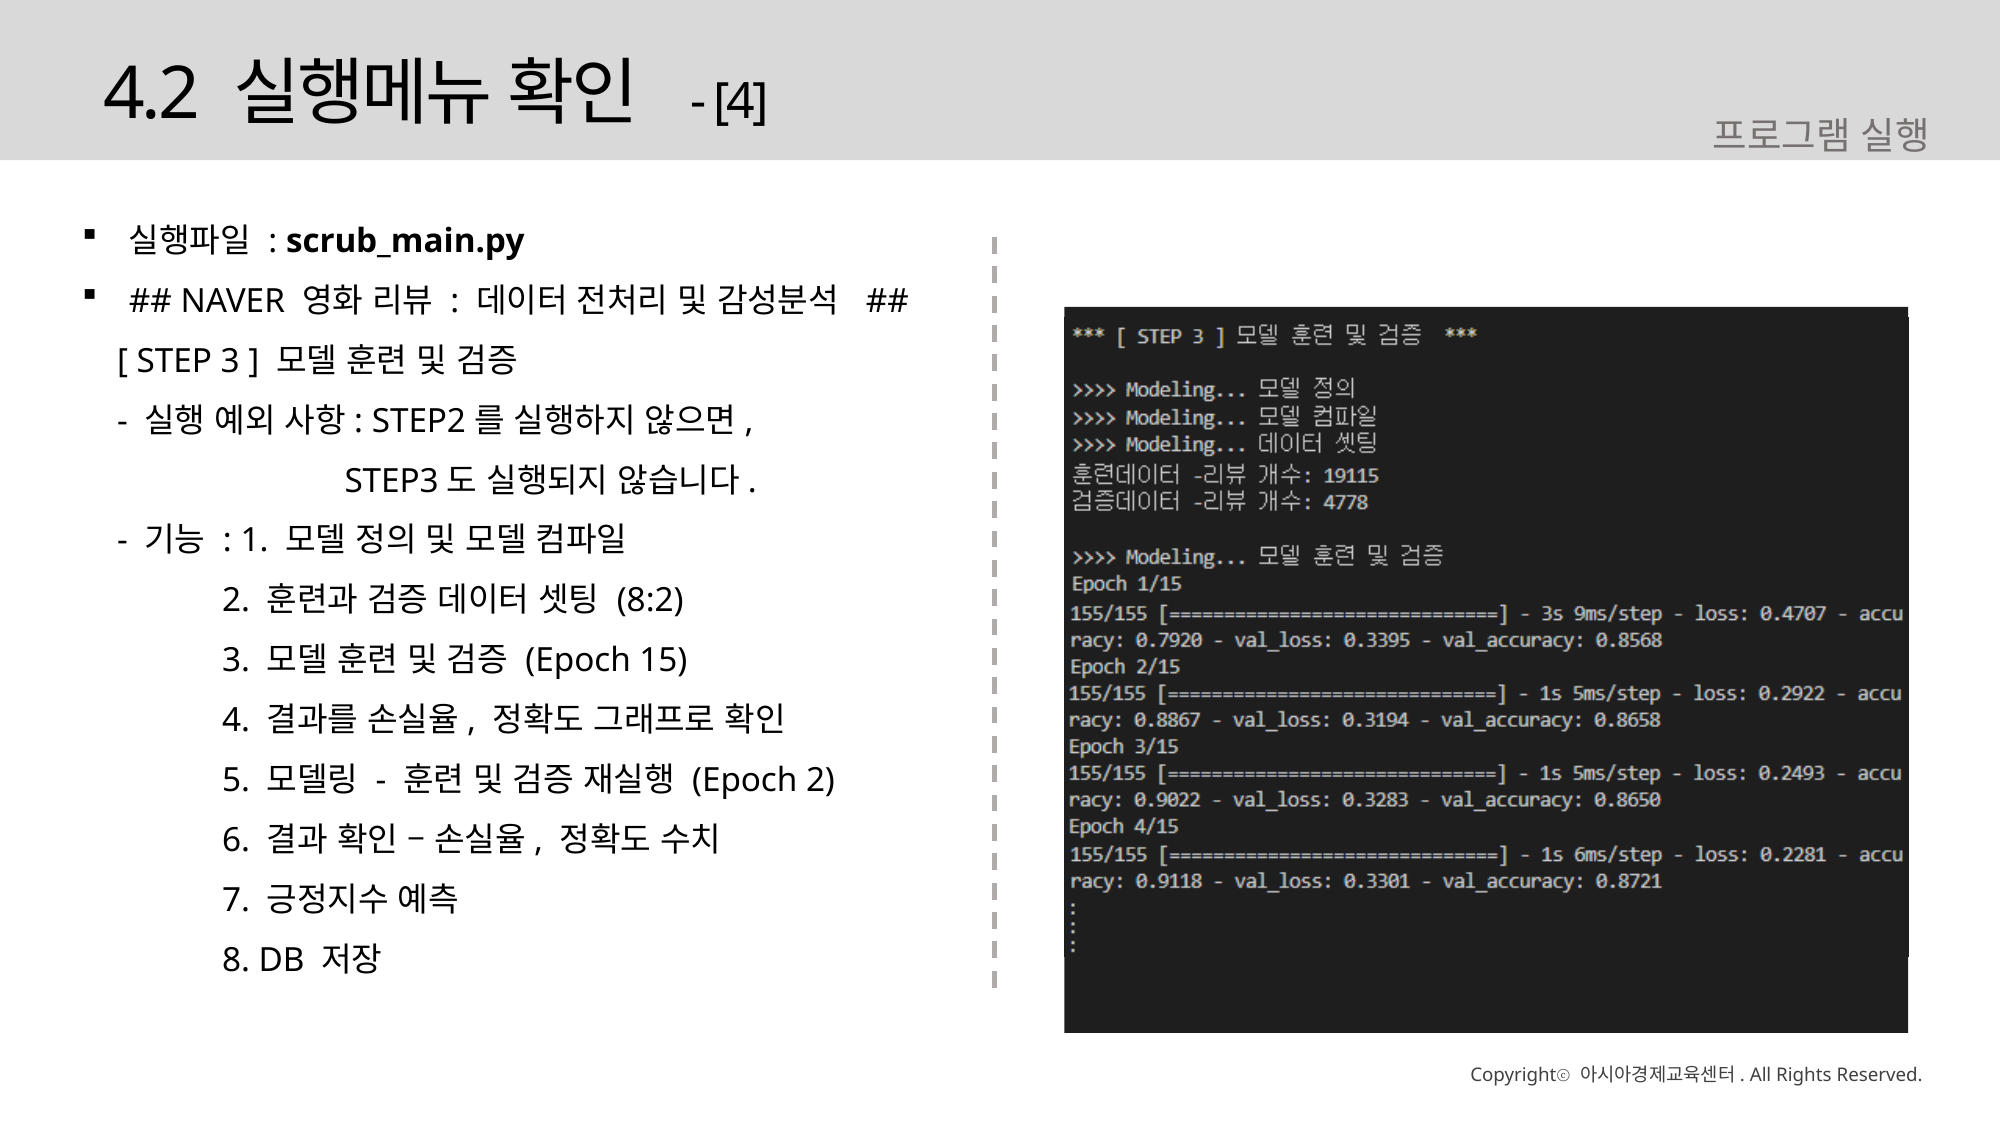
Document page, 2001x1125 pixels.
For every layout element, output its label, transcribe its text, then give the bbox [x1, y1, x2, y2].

text_box 프로그램 실행 [1697, 59, 1945, 165]
title 4.2 실행메뉴 확인 - [4] [88, 26, 1065, 148]
text_box [0, 0, 2000, 161]
picture [1064, 317, 1909, 957]
text_box 실행파일 : scrub_main.py ## NAVER 영화 리뷰 : 데이터 전처리 및 감성분석 ## [ STEP 3 ] 모델 훈련 및 검증 - 실행 예외 사항: STEP2를 실행하지 않으면, STEP3도 실행되지 않습니다. - 기능 : 1. 모델 정의 및 모델 컴파일 2. 훈련과 검증 데이터 셋팅 (8:2) 3. 모델 훈련 및 검증 (Epoch 15) 4. 결과를 손실율, 정확도 그래프로 확인 5. 모델링 - 훈련 및 검증 재실행 (Epoch 2) 6. 결과 확인 – 손실율, 정확도 수치 7. 긍정지수 예측 8. DB 저장 [67, 191, 950, 1045]
text_box [1063, 306, 1909, 1034]
text_box Copyrightⓒ 아시아경제교육센터. All Rights Reserved. [1455, 1055, 1938, 1093]
